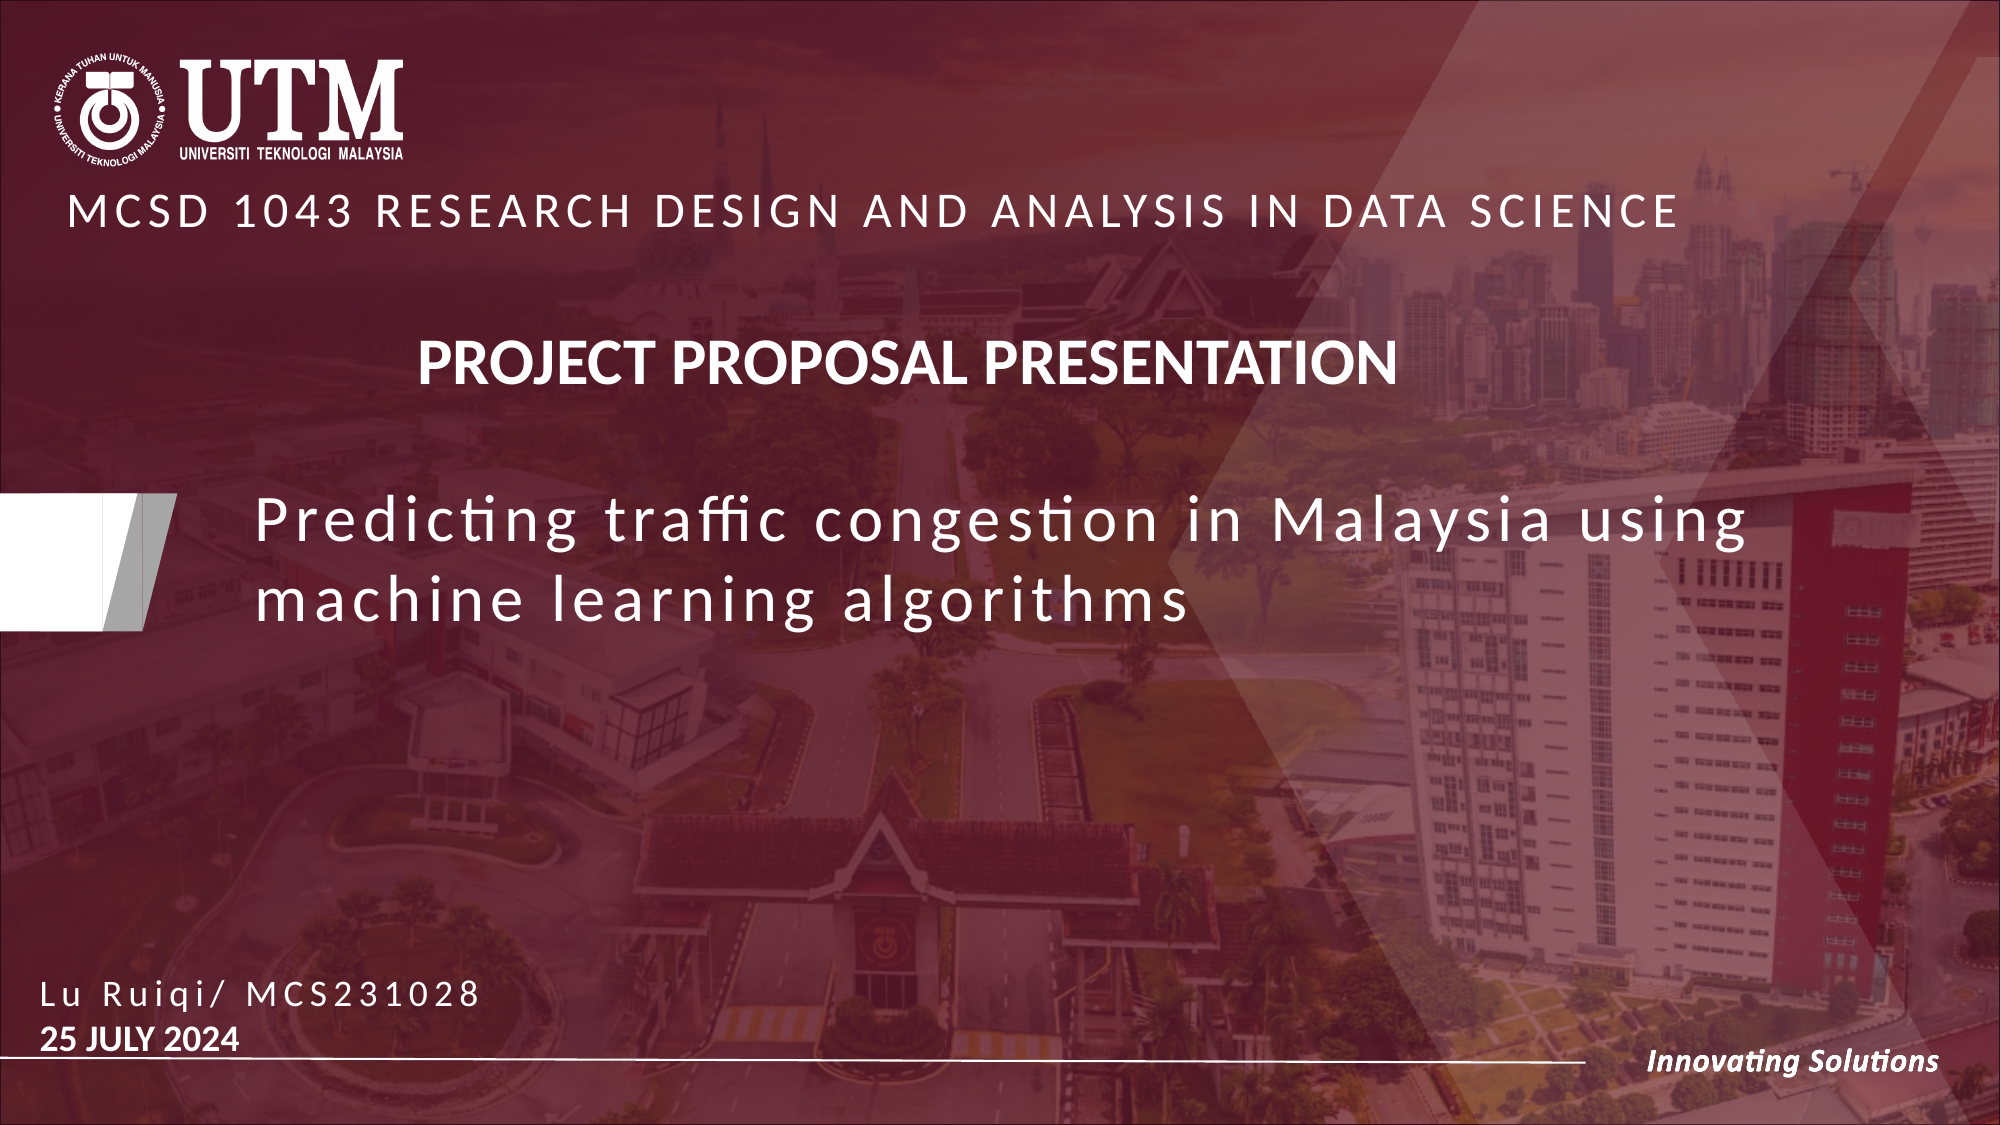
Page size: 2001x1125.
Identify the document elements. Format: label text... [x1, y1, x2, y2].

text_box Lu Ruiqi/ MCS231028 25 JULY 2024 [24, 1063, 516, 1067]
text_box Predicting traffic congestion in Malaysia using machine learning algorithms [239, 467, 1806, 642]
text_box PROJECT PROPOSAL PRESENTATION [402, 310, 1435, 451]
picture [1166, 0, 2001, 1125]
text_box MCSD 1043 RESEARCH DESIGN AND ANALYSIS IN DATA SCIENCE [51, 170, 1828, 245]
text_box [0, 493, 138, 632]
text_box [138, 493, 178, 632]
picture [51, 50, 403, 169]
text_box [0, 1057, 1586, 1063]
text_box Lu Ruiqi/ MCS231028 25 JULY 2024 [24, 961, 516, 1057]
